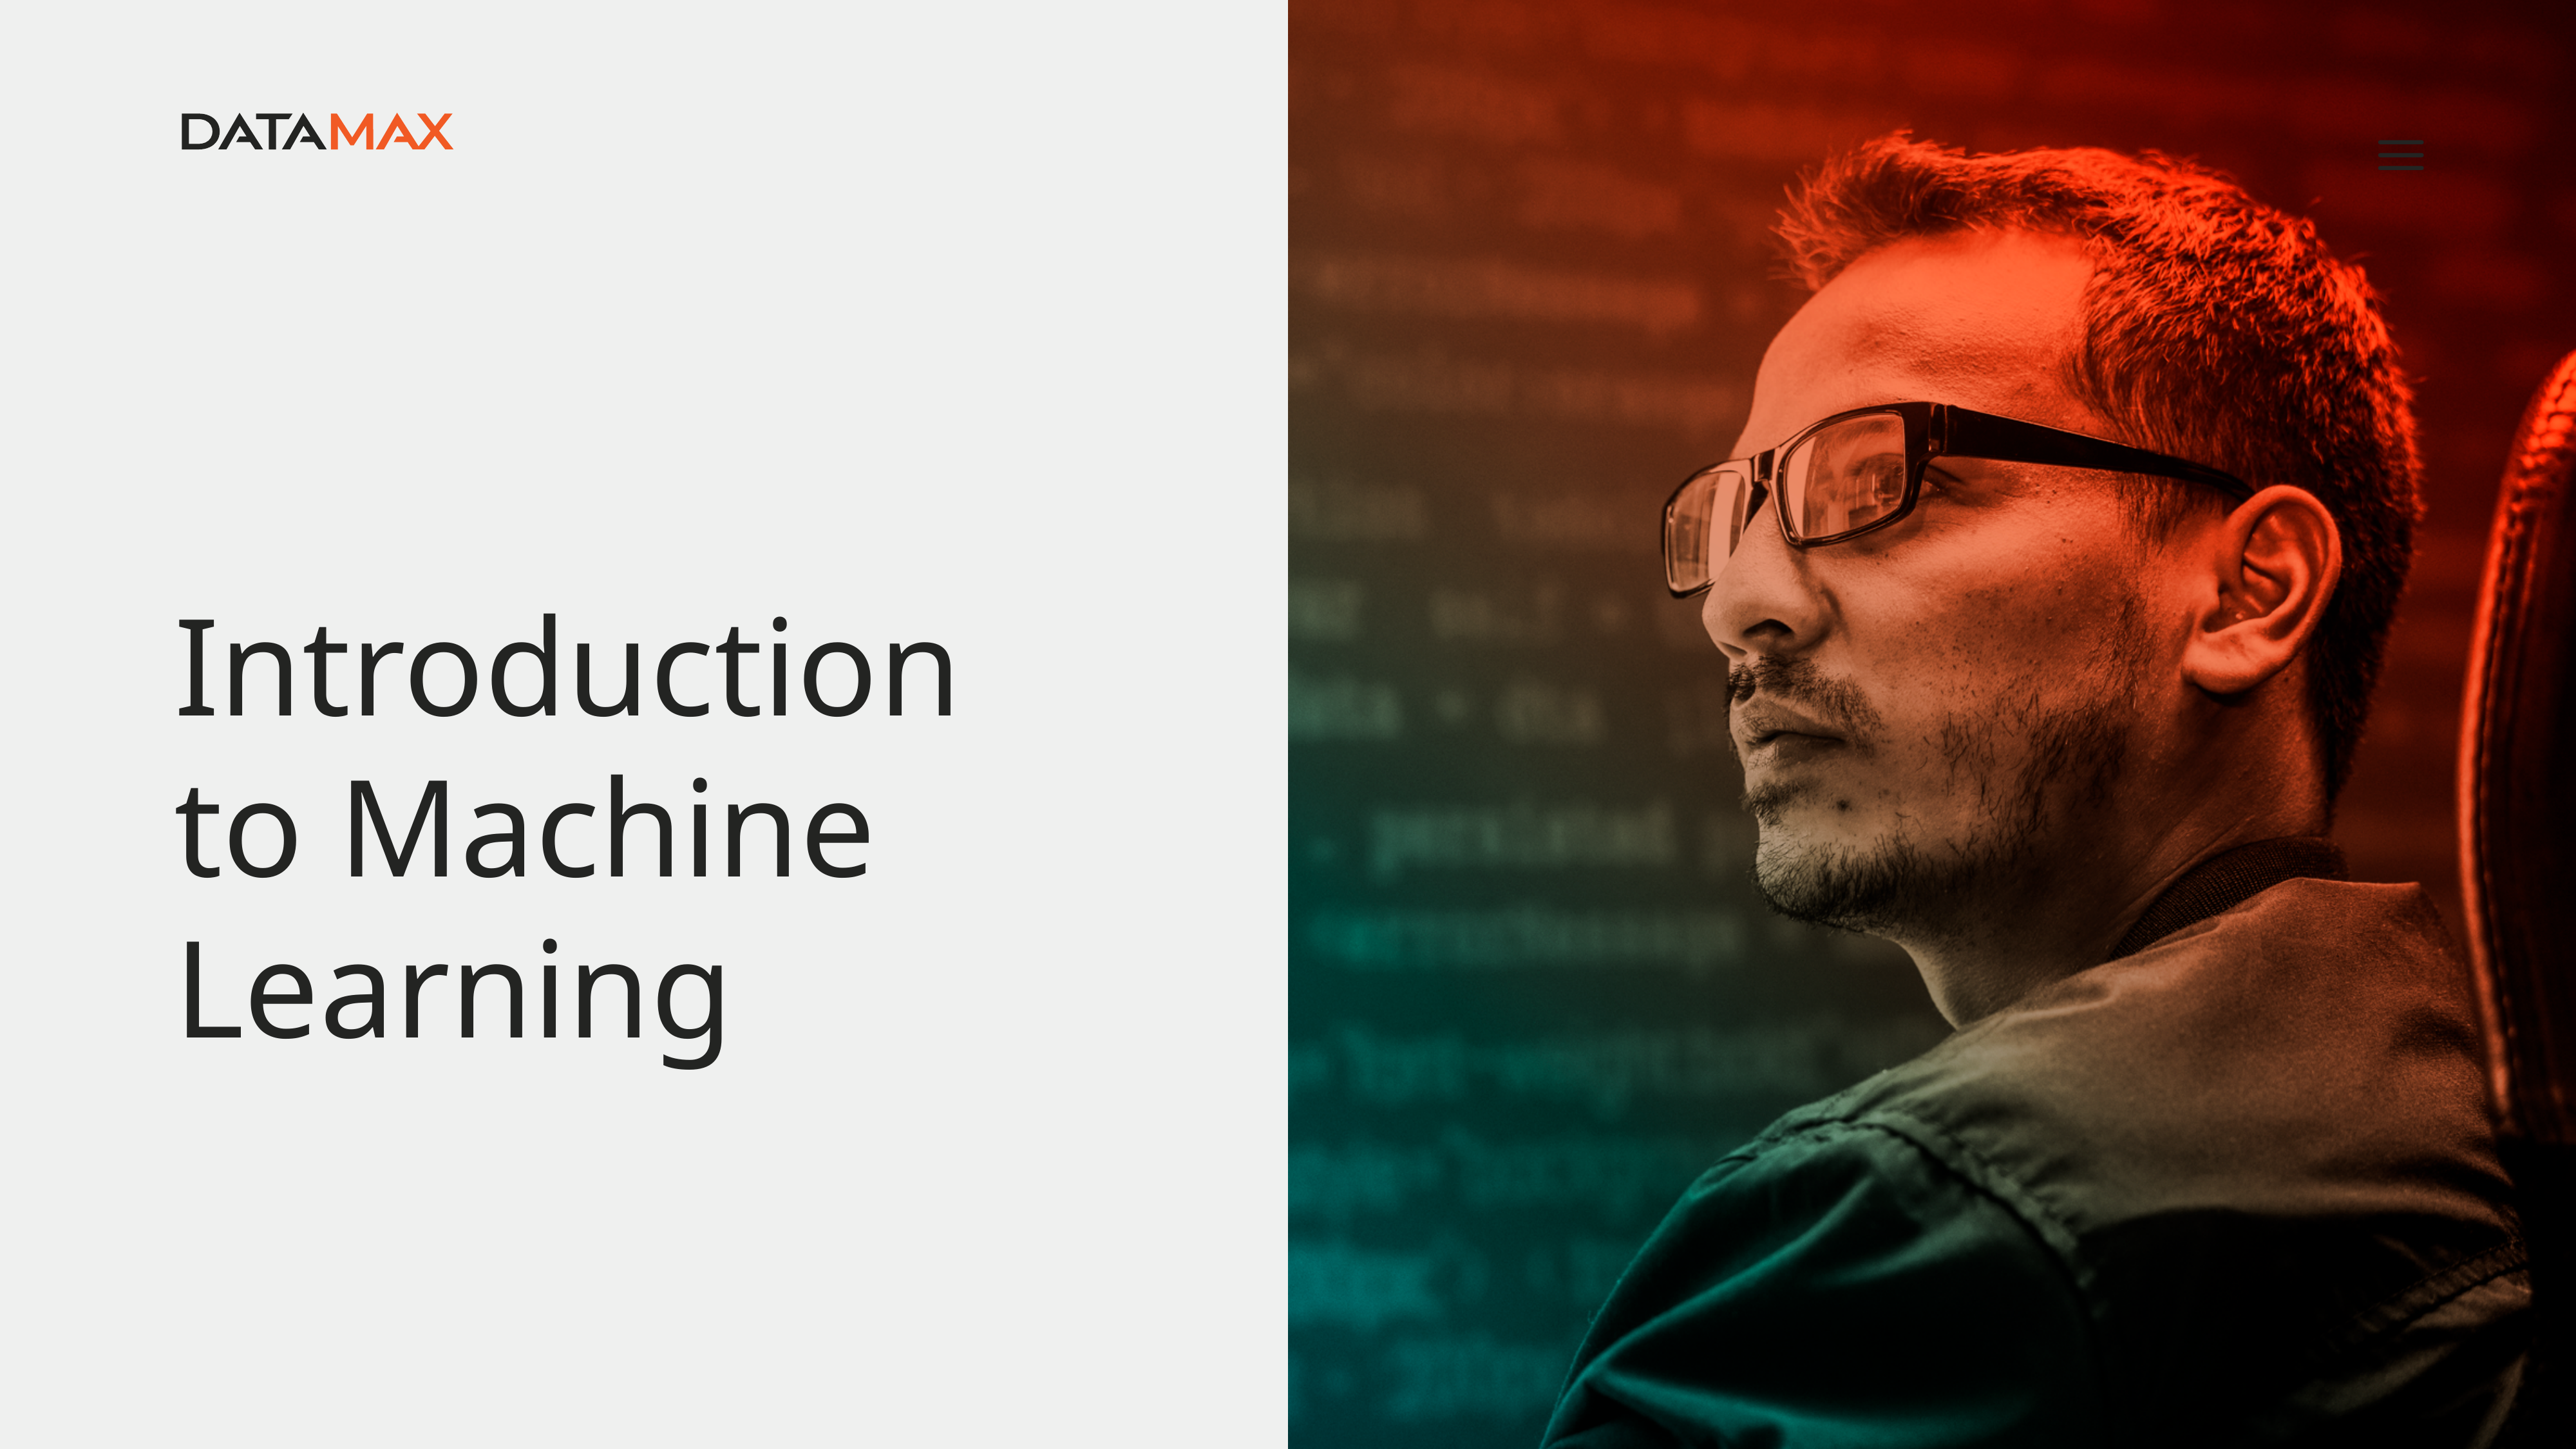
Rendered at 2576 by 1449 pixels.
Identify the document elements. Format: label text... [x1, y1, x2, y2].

picture [1287, 0, 2576, 1449]
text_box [181, 112, 454, 150]
text_box Introduction to Machine Learning [168, 576, 1099, 1070]
